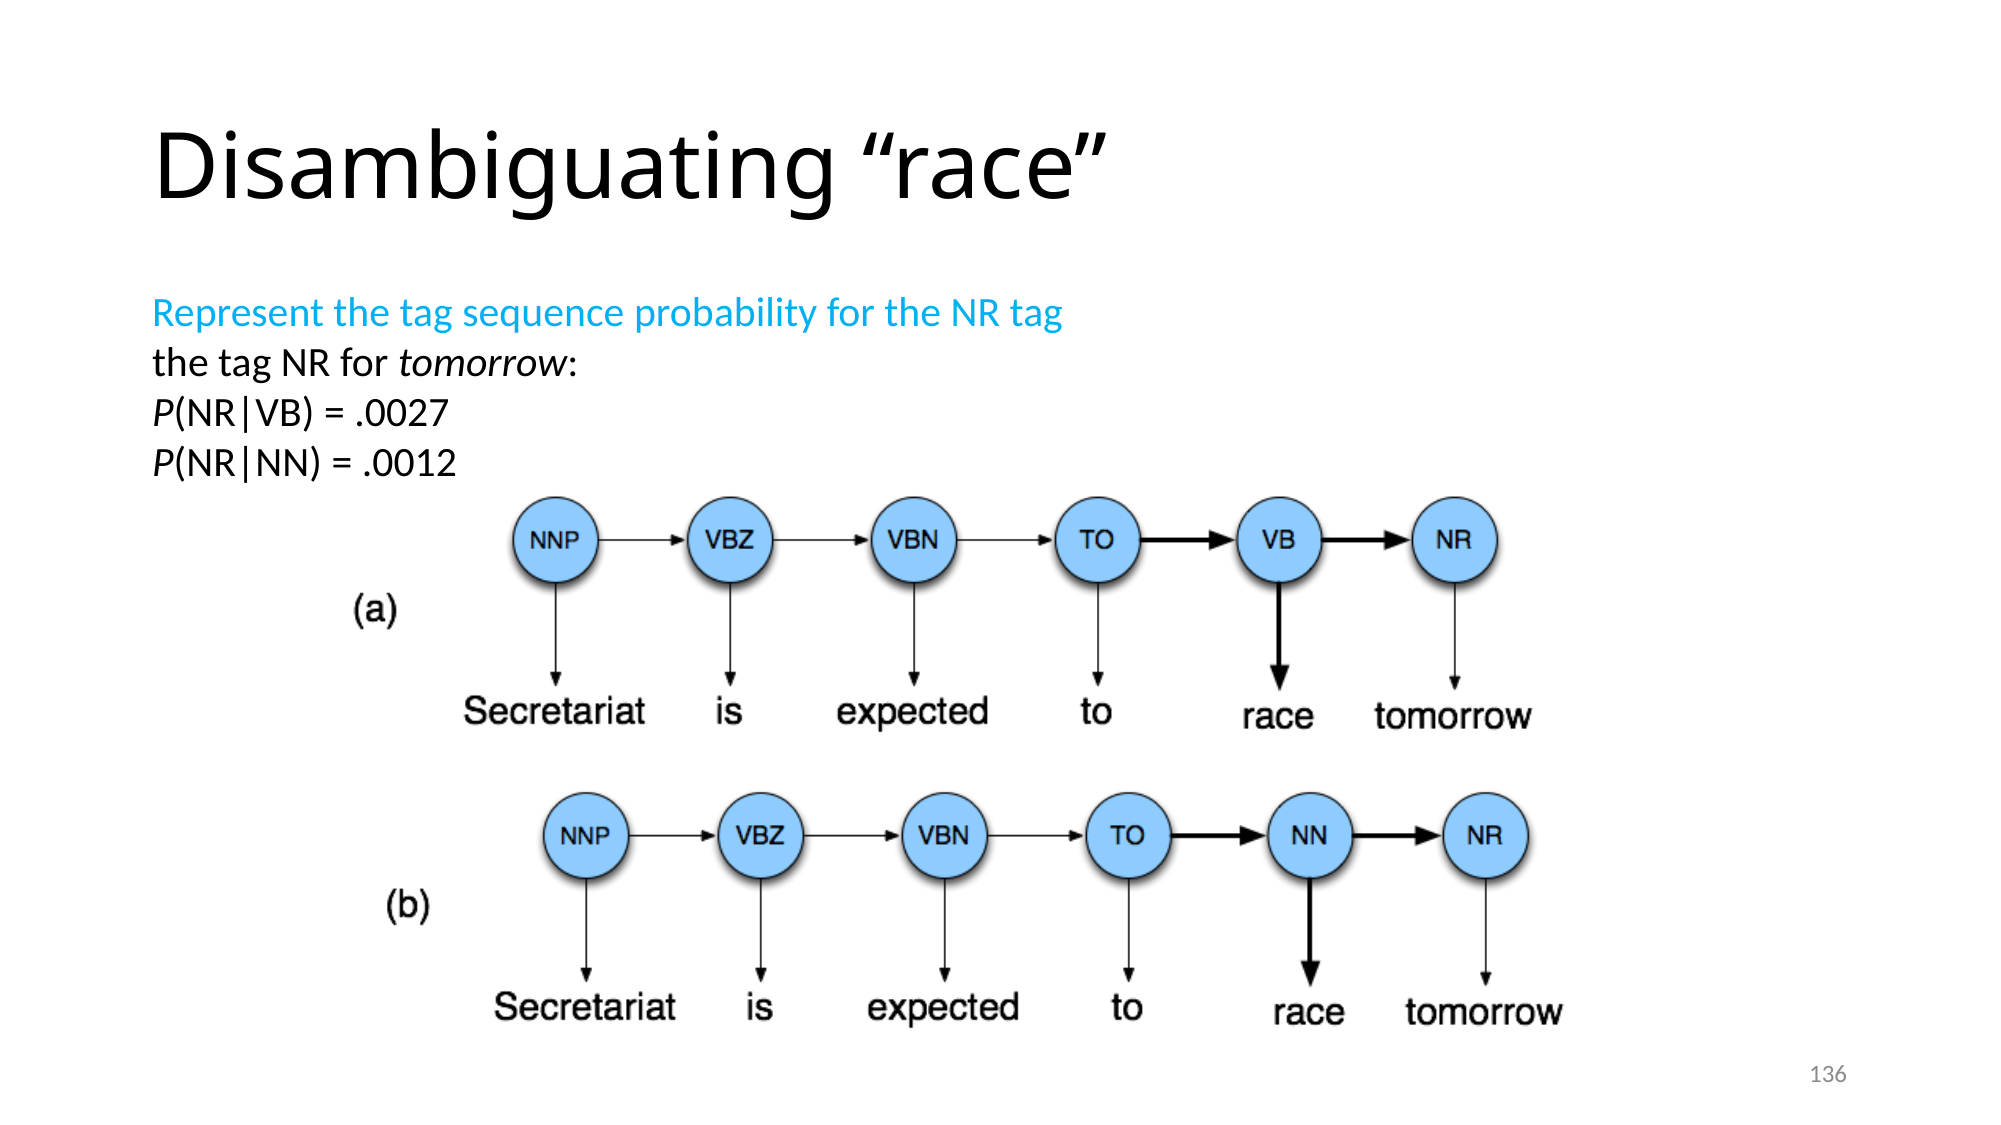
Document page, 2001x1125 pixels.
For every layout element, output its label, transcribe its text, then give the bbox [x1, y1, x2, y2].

text_box Represent the tag sequence probability for the NR tag the tag NR for tomorrow: P(NR|VB) = .0027 P(NR|NN) = .0012 [137, 277, 1887, 493]
picture [374, 783, 1575, 1036]
slide_number 136 [1412, 1042, 1863, 1103]
picture [343, 489, 1544, 740]
title Disambiguating “race” [137, 59, 1863, 277]
